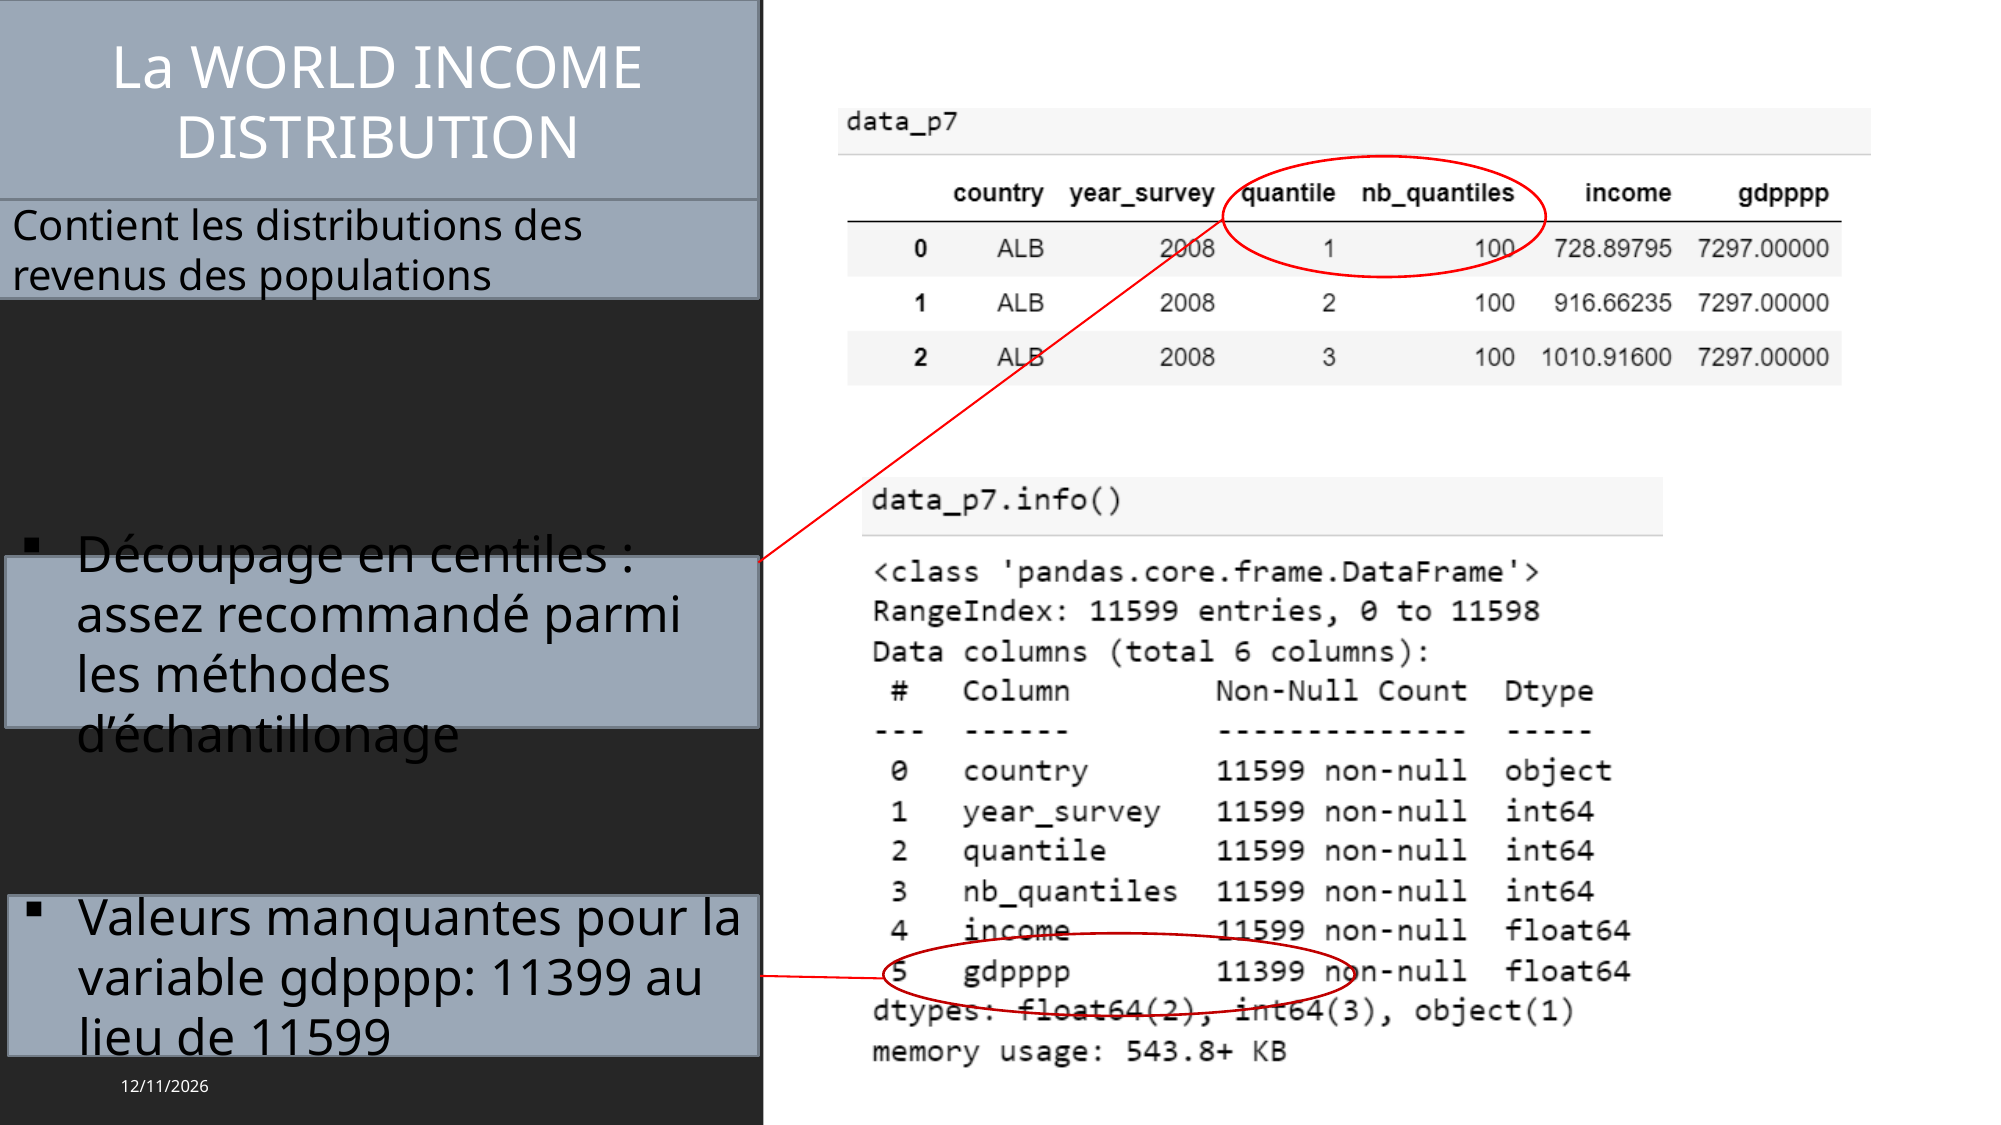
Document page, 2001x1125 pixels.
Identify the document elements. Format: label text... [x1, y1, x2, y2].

text_box Contient les distributions des revenus des populations [0, 198, 760, 300]
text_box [757, 975, 884, 979]
text_box La WORLD INCOME DISTRIBUTION [0, 0, 760, 198]
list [837, 108, 1872, 394]
text_box Découpage en centiles : assez recommandé parmi les méthodes d’échantillonage [4, 555, 760, 729]
text_box Valeurs manquantes pour la variable gdpppp: 11399 au lieu de 11599 [7, 894, 760, 1057]
picture [861, 477, 1663, 1088]
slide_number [105, 1057, 683, 1118]
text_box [757, 218, 1224, 563]
